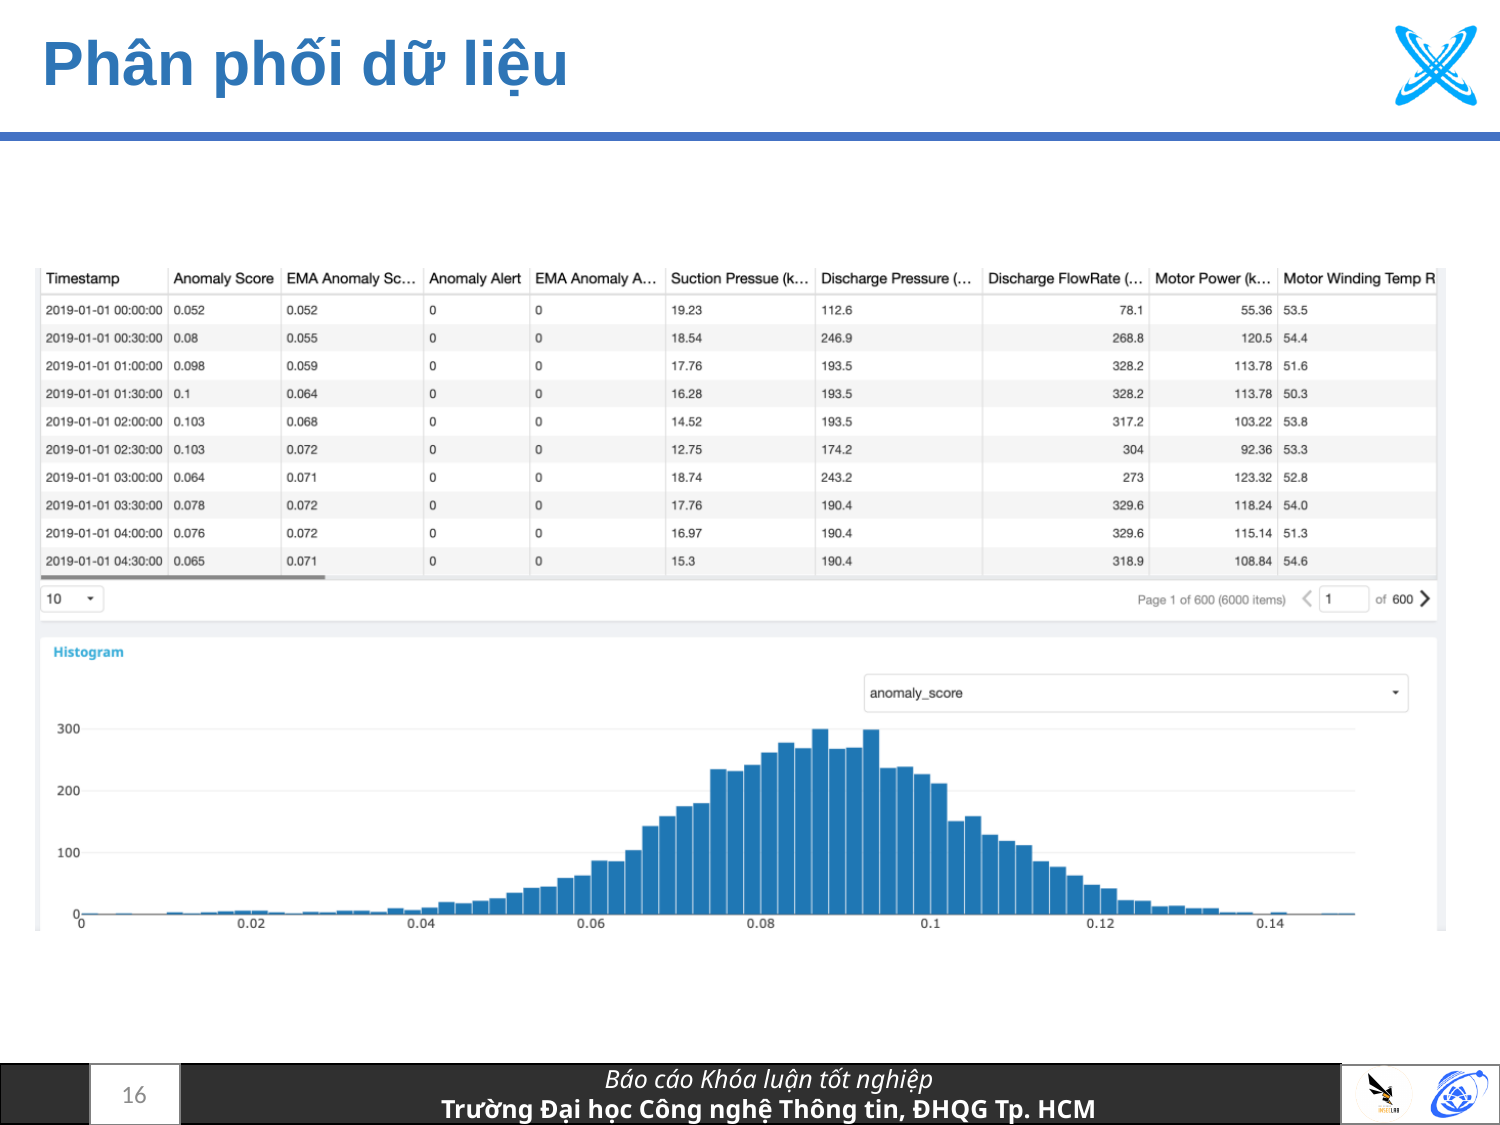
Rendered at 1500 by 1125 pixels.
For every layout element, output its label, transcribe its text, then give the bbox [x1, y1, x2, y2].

picture [1377, 5, 1493, 125]
slide_number 16 [95, 1063, 162, 1124]
picture [1352, 1062, 1416, 1125]
picture [1426, 1053, 1495, 1125]
title Phân phối dữ liệu [27, 23, 1376, 108]
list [35, 268, 1446, 931]
